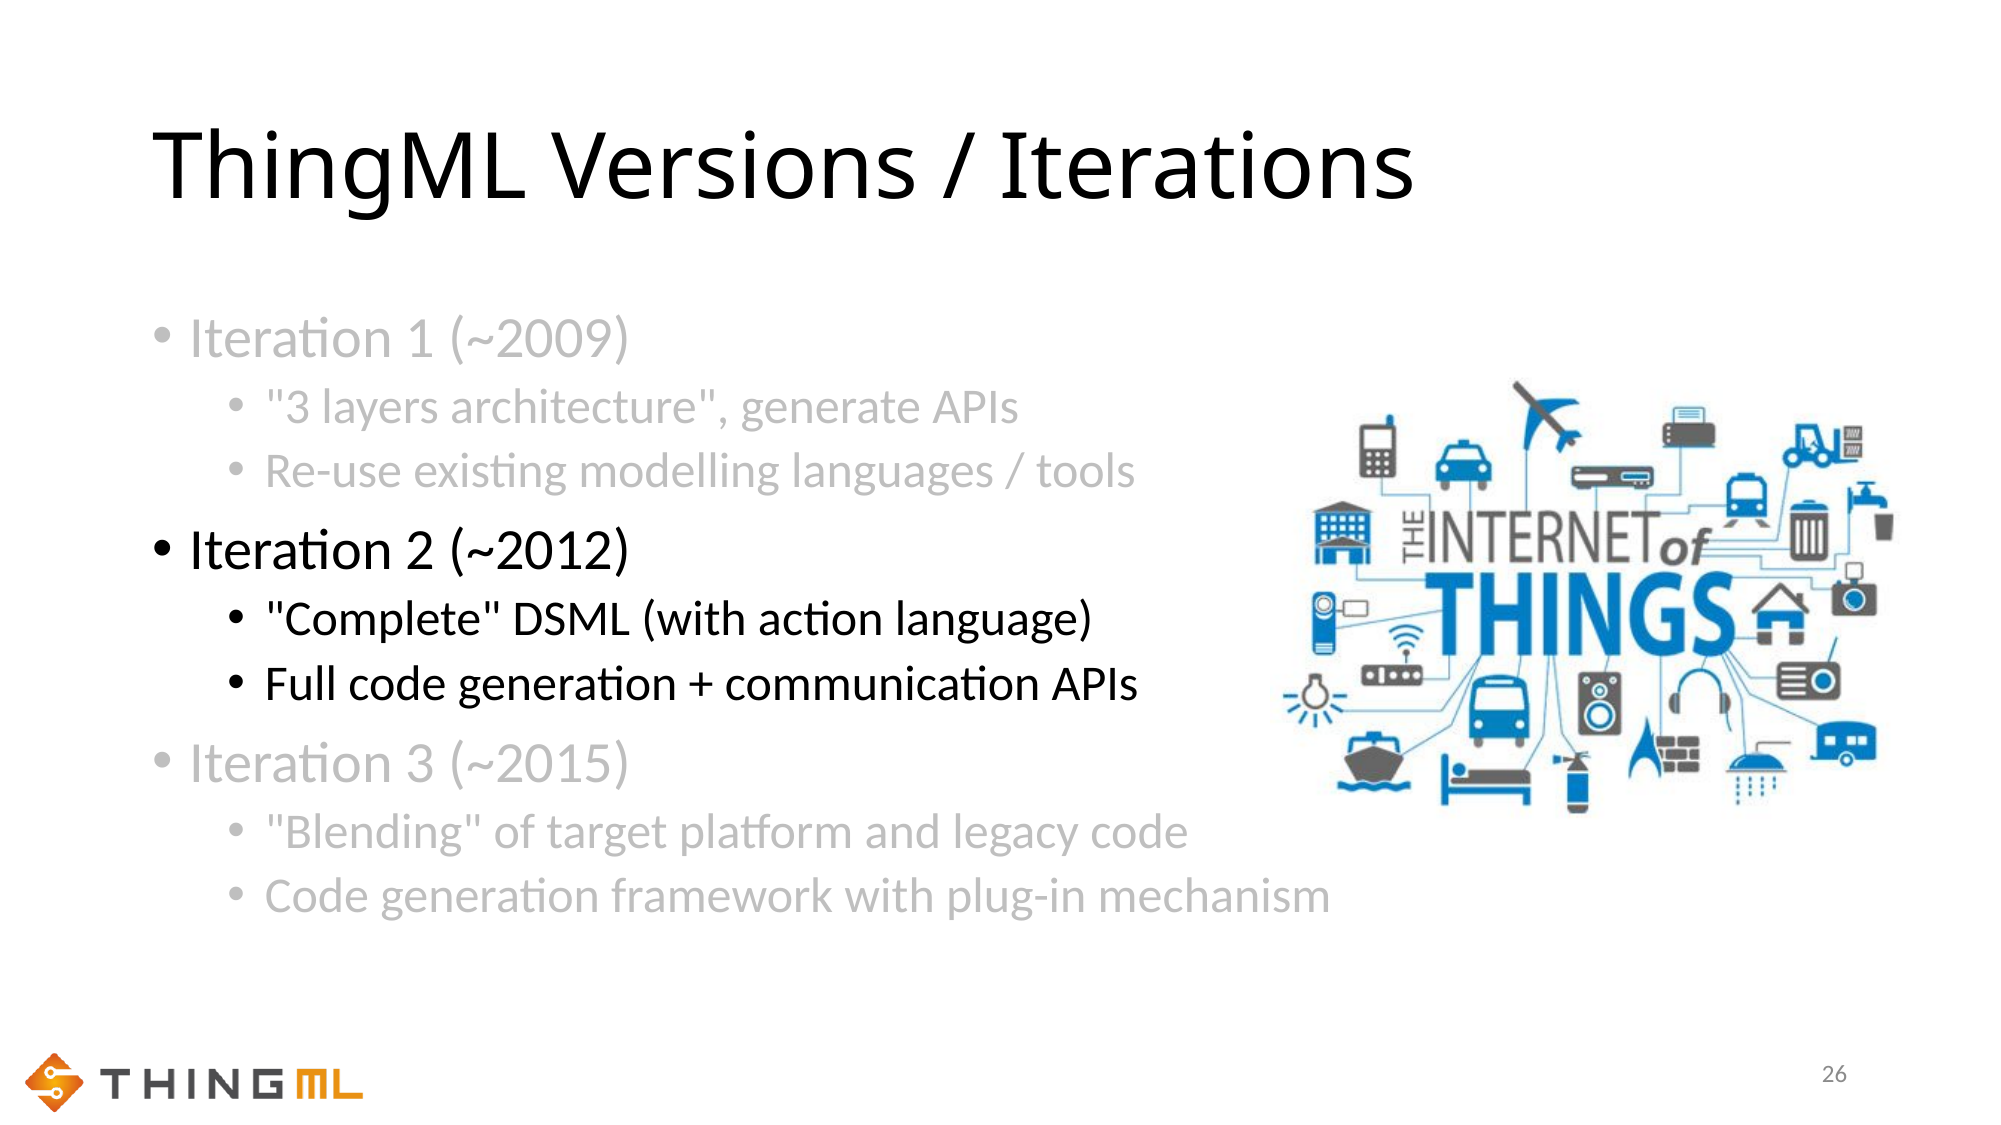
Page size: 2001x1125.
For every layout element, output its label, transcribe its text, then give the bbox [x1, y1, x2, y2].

picture [1270, 366, 1907, 827]
picture [0, 1042, 391, 1121]
list Iteration 1 (~2009) "3 layers architecture", generate APIs Re-use existing modelling languages / tools Iteration 2 (~2012) "Complete" DSML (with action language) Full code generation + communication APIs Iteration 3 (~2015) "Blending" of target platform and legacy code Code generation framework with plug-in mechanism [137, 299, 1863, 1014]
slide_number 26 [1412, 1042, 1863, 1103]
title ThingML Versions / Iterations [137, 59, 1863, 278]
